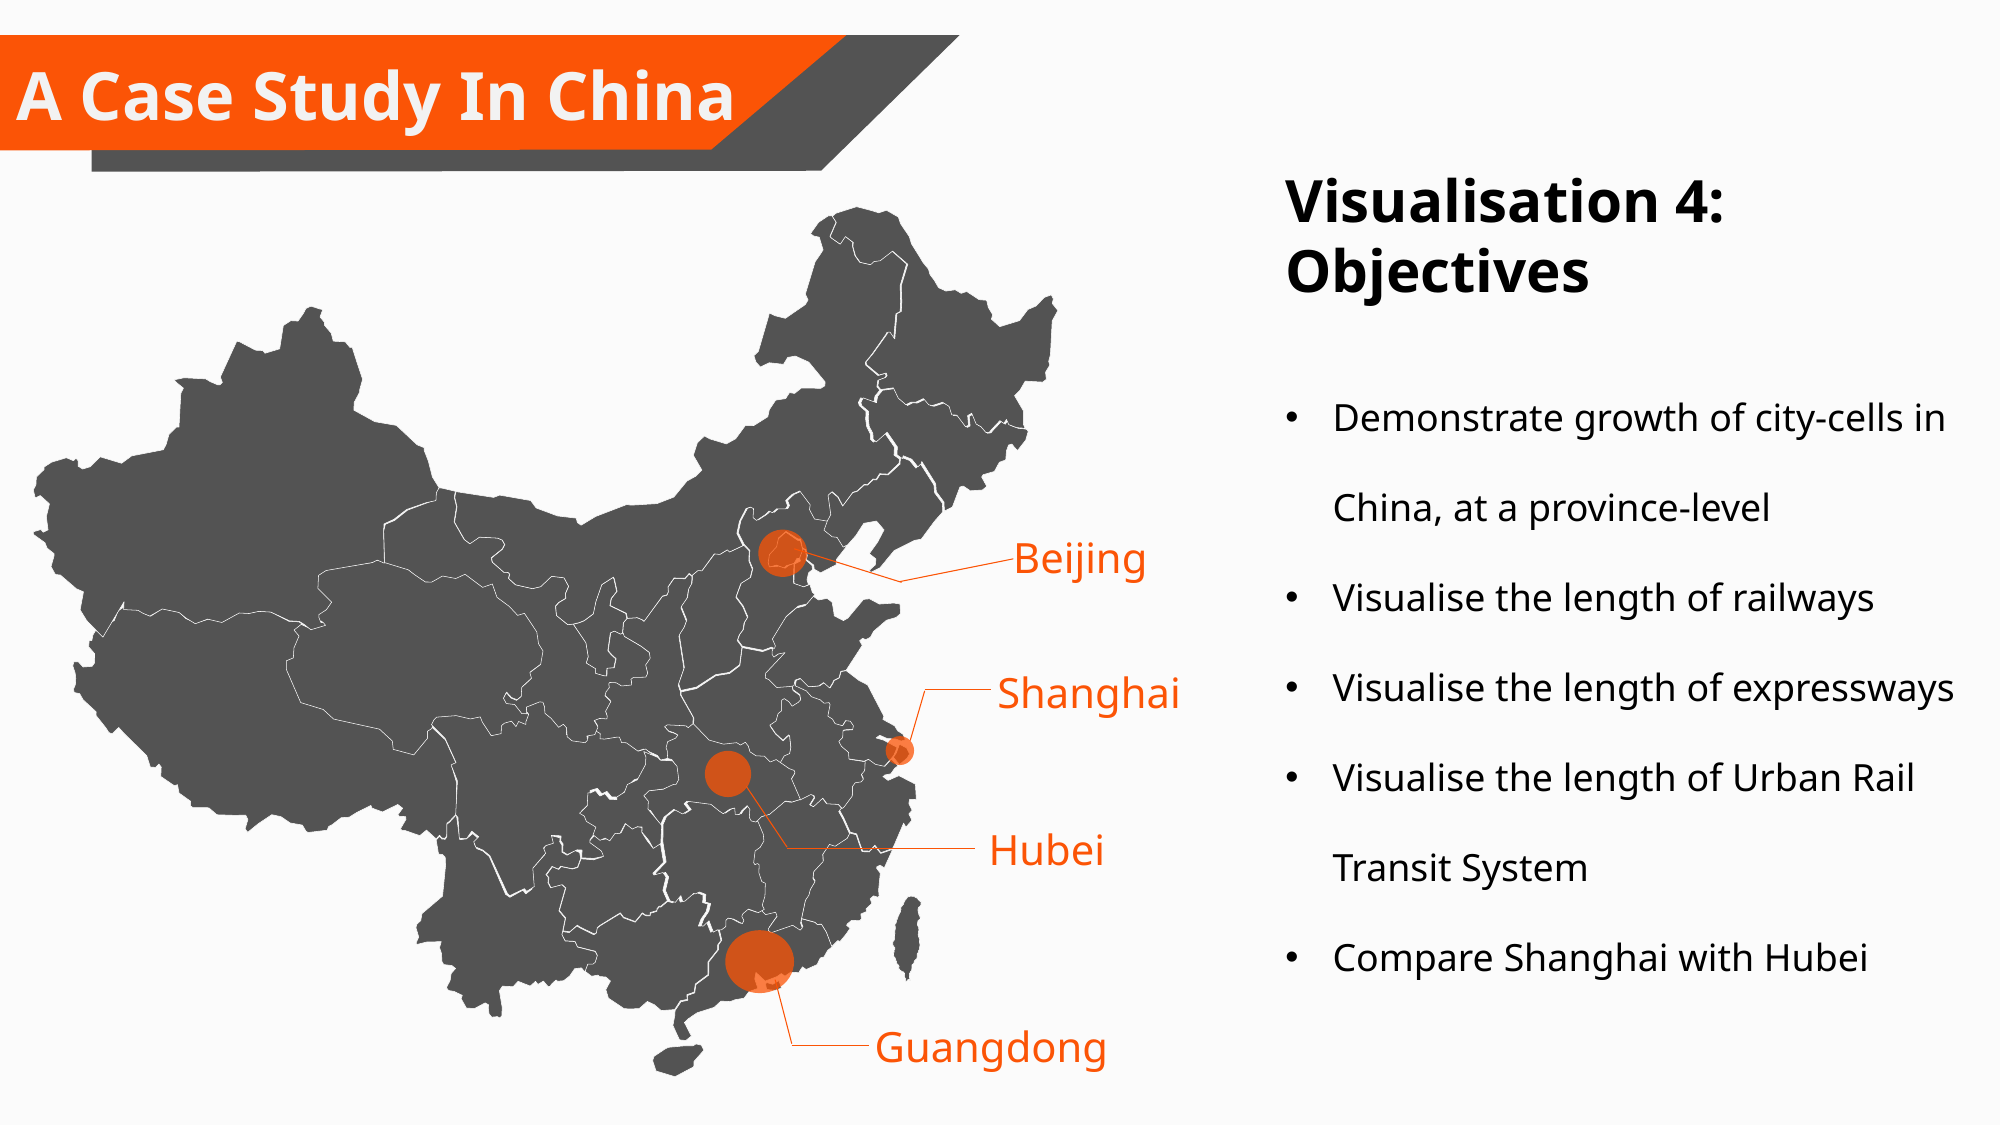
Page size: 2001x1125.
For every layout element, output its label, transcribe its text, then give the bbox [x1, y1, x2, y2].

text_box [775, 979, 869, 1046]
text_box Guangdong [859, 1013, 1124, 1079]
text_box Beijing [1058, 524, 1163, 590]
text_box Hubei [1058, 816, 1120, 882]
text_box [794, 548, 902, 583]
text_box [910, 689, 992, 741]
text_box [34, 208, 1058, 1077]
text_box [899, 558, 1014, 582]
text_box [0, 34, 850, 152]
text_box Shanghai [1058, 659, 1196, 725]
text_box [746, 786, 976, 849]
text_box A Case Study In China [1, 46, 752, 142]
text_box [90, 34, 963, 173]
text_box Visualisation 4: Objectives Demonstrate growth of city-cells in China, at a province-level Visualise the length of railways Visualise the length of expressways Visualise the length of Urban Rail Transit System Compare Shanghai with Hubei [1270, 156, 2000, 1032]
